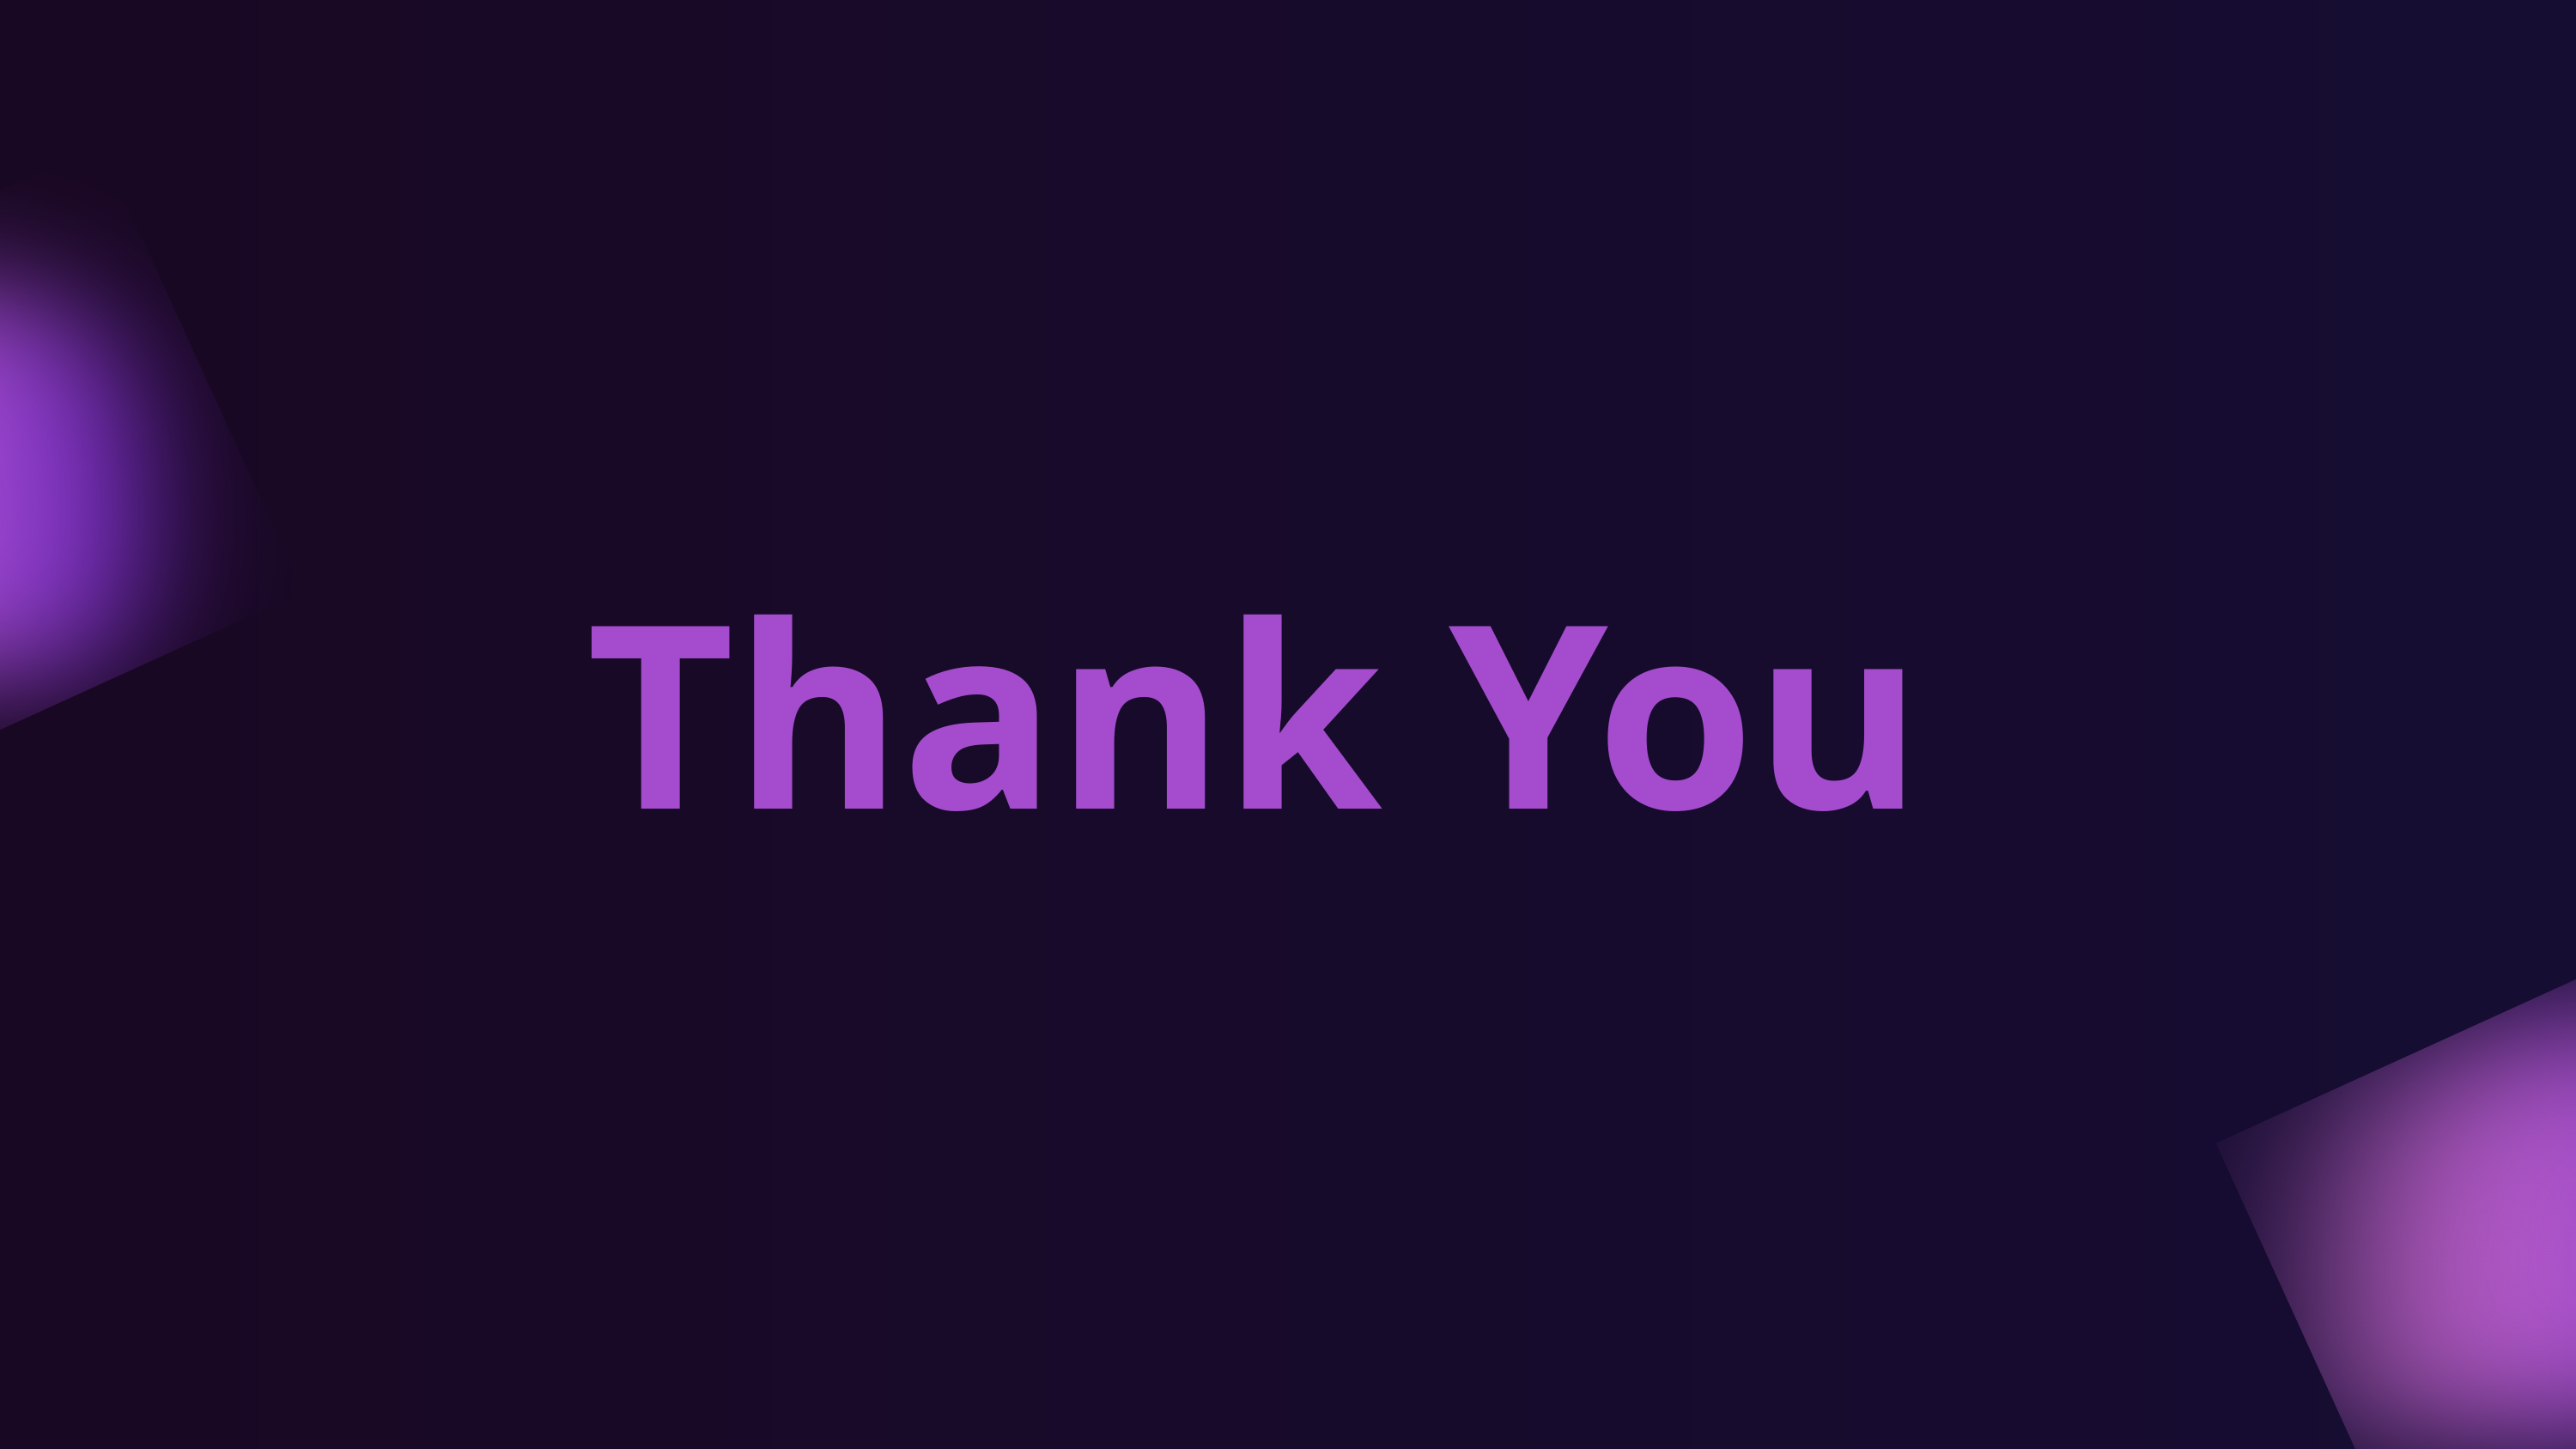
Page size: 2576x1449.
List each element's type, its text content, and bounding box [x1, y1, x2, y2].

text_box Thank You [275, 553, 2300, 861]
text_box [2215, 979, 2576, 1449]
text_box [0, 145, 303, 731]
